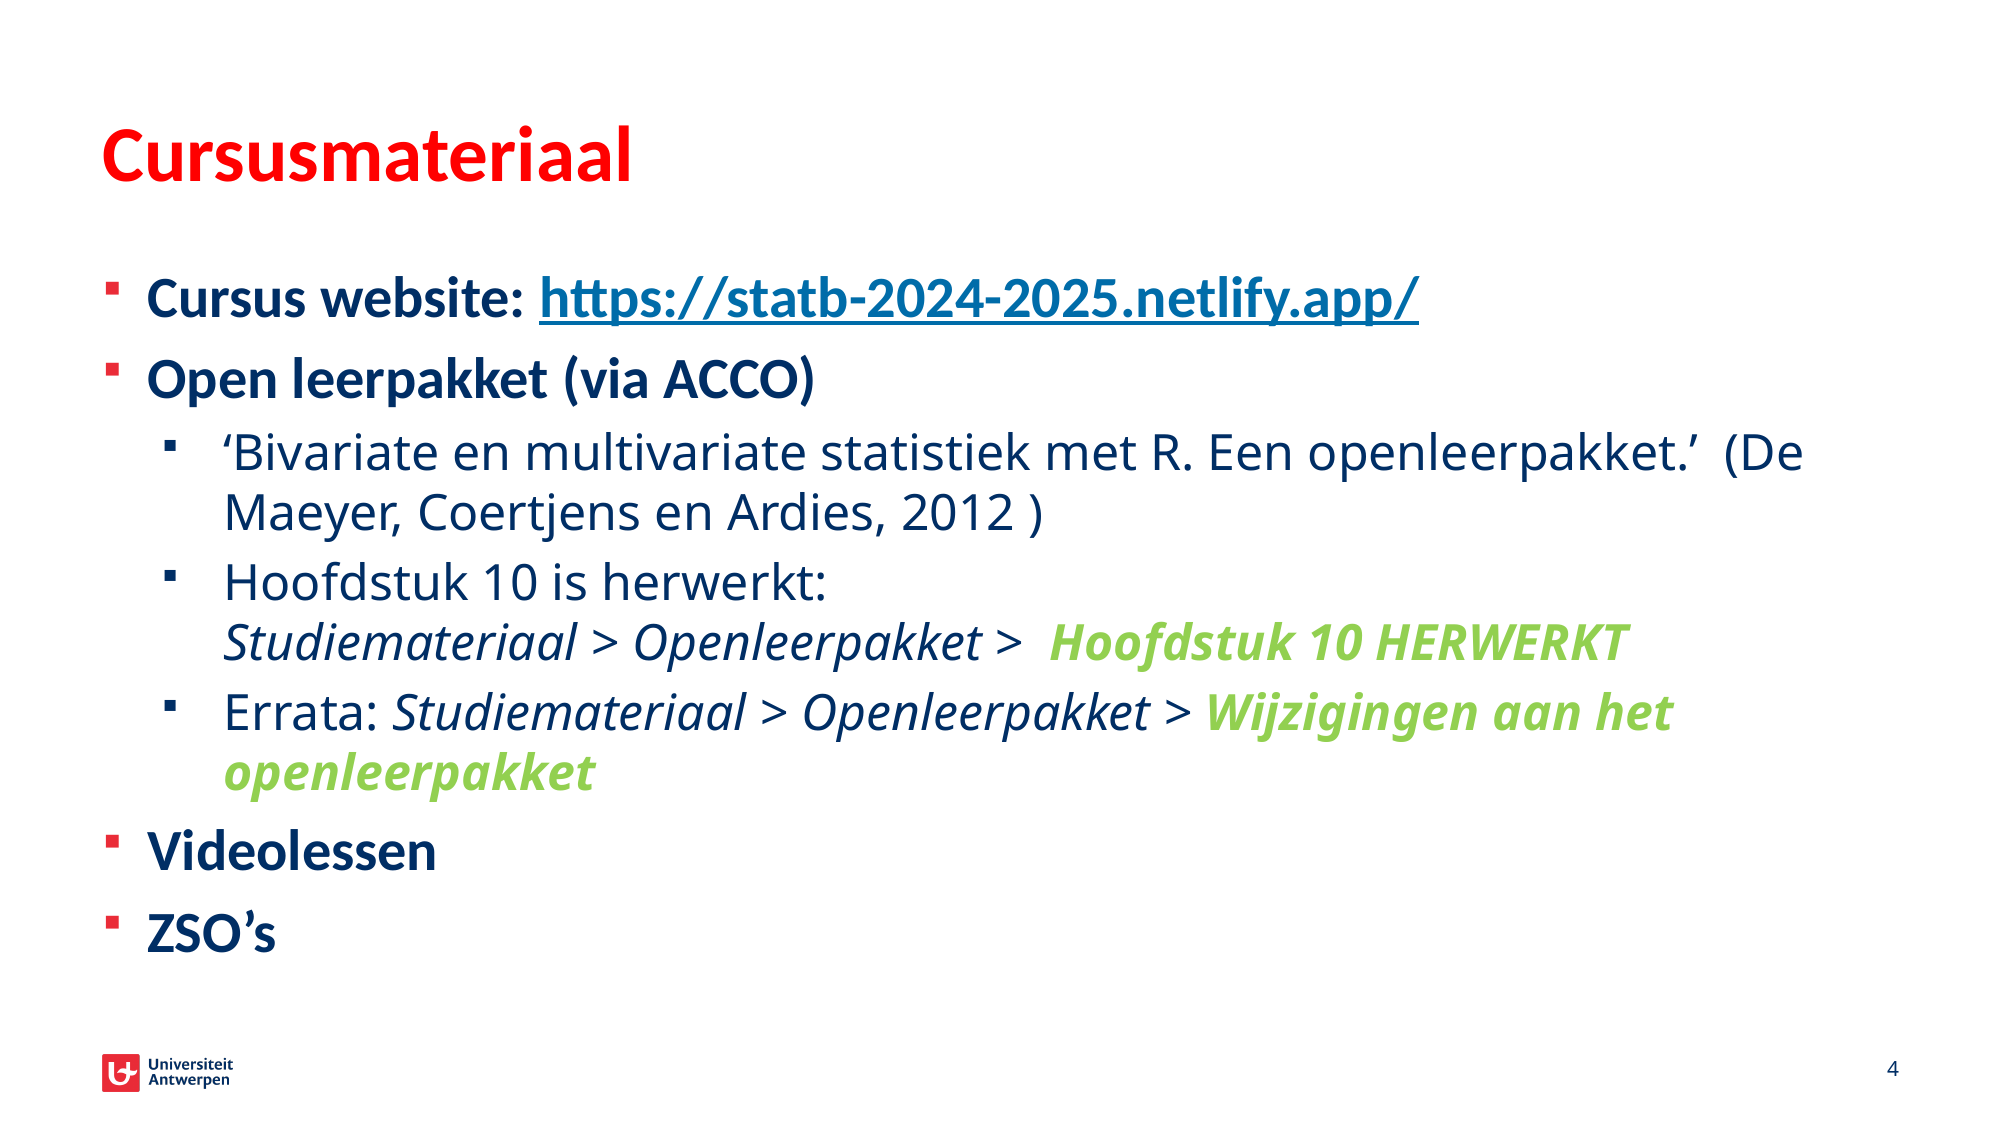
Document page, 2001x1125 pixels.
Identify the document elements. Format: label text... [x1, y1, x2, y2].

title Cursusmateriaal [102, 101, 1898, 232]
slide_number 4 [1463, 1039, 1914, 1100]
picture [102, 1054, 233, 1092]
list Cursus website: https://statb-2024-2025.netlify.app/ Open leerpakket (via ACCO) ‘Bivariate en multivariate statistiek met R. Een openleerpakket.’ (De Maeyer, Coertjens en Ardies, 2012 ) Hoofdstuk 10 is herwerkt: Studiemateriaal > Openleerpakket > Hoofdstuk 10 HERWERKT Errata: Studiemateriaal > Openleerpakket > Wijzigingen aan het openleerpakket Videolessen ZSO’s [102, 258, 1898, 1024]
